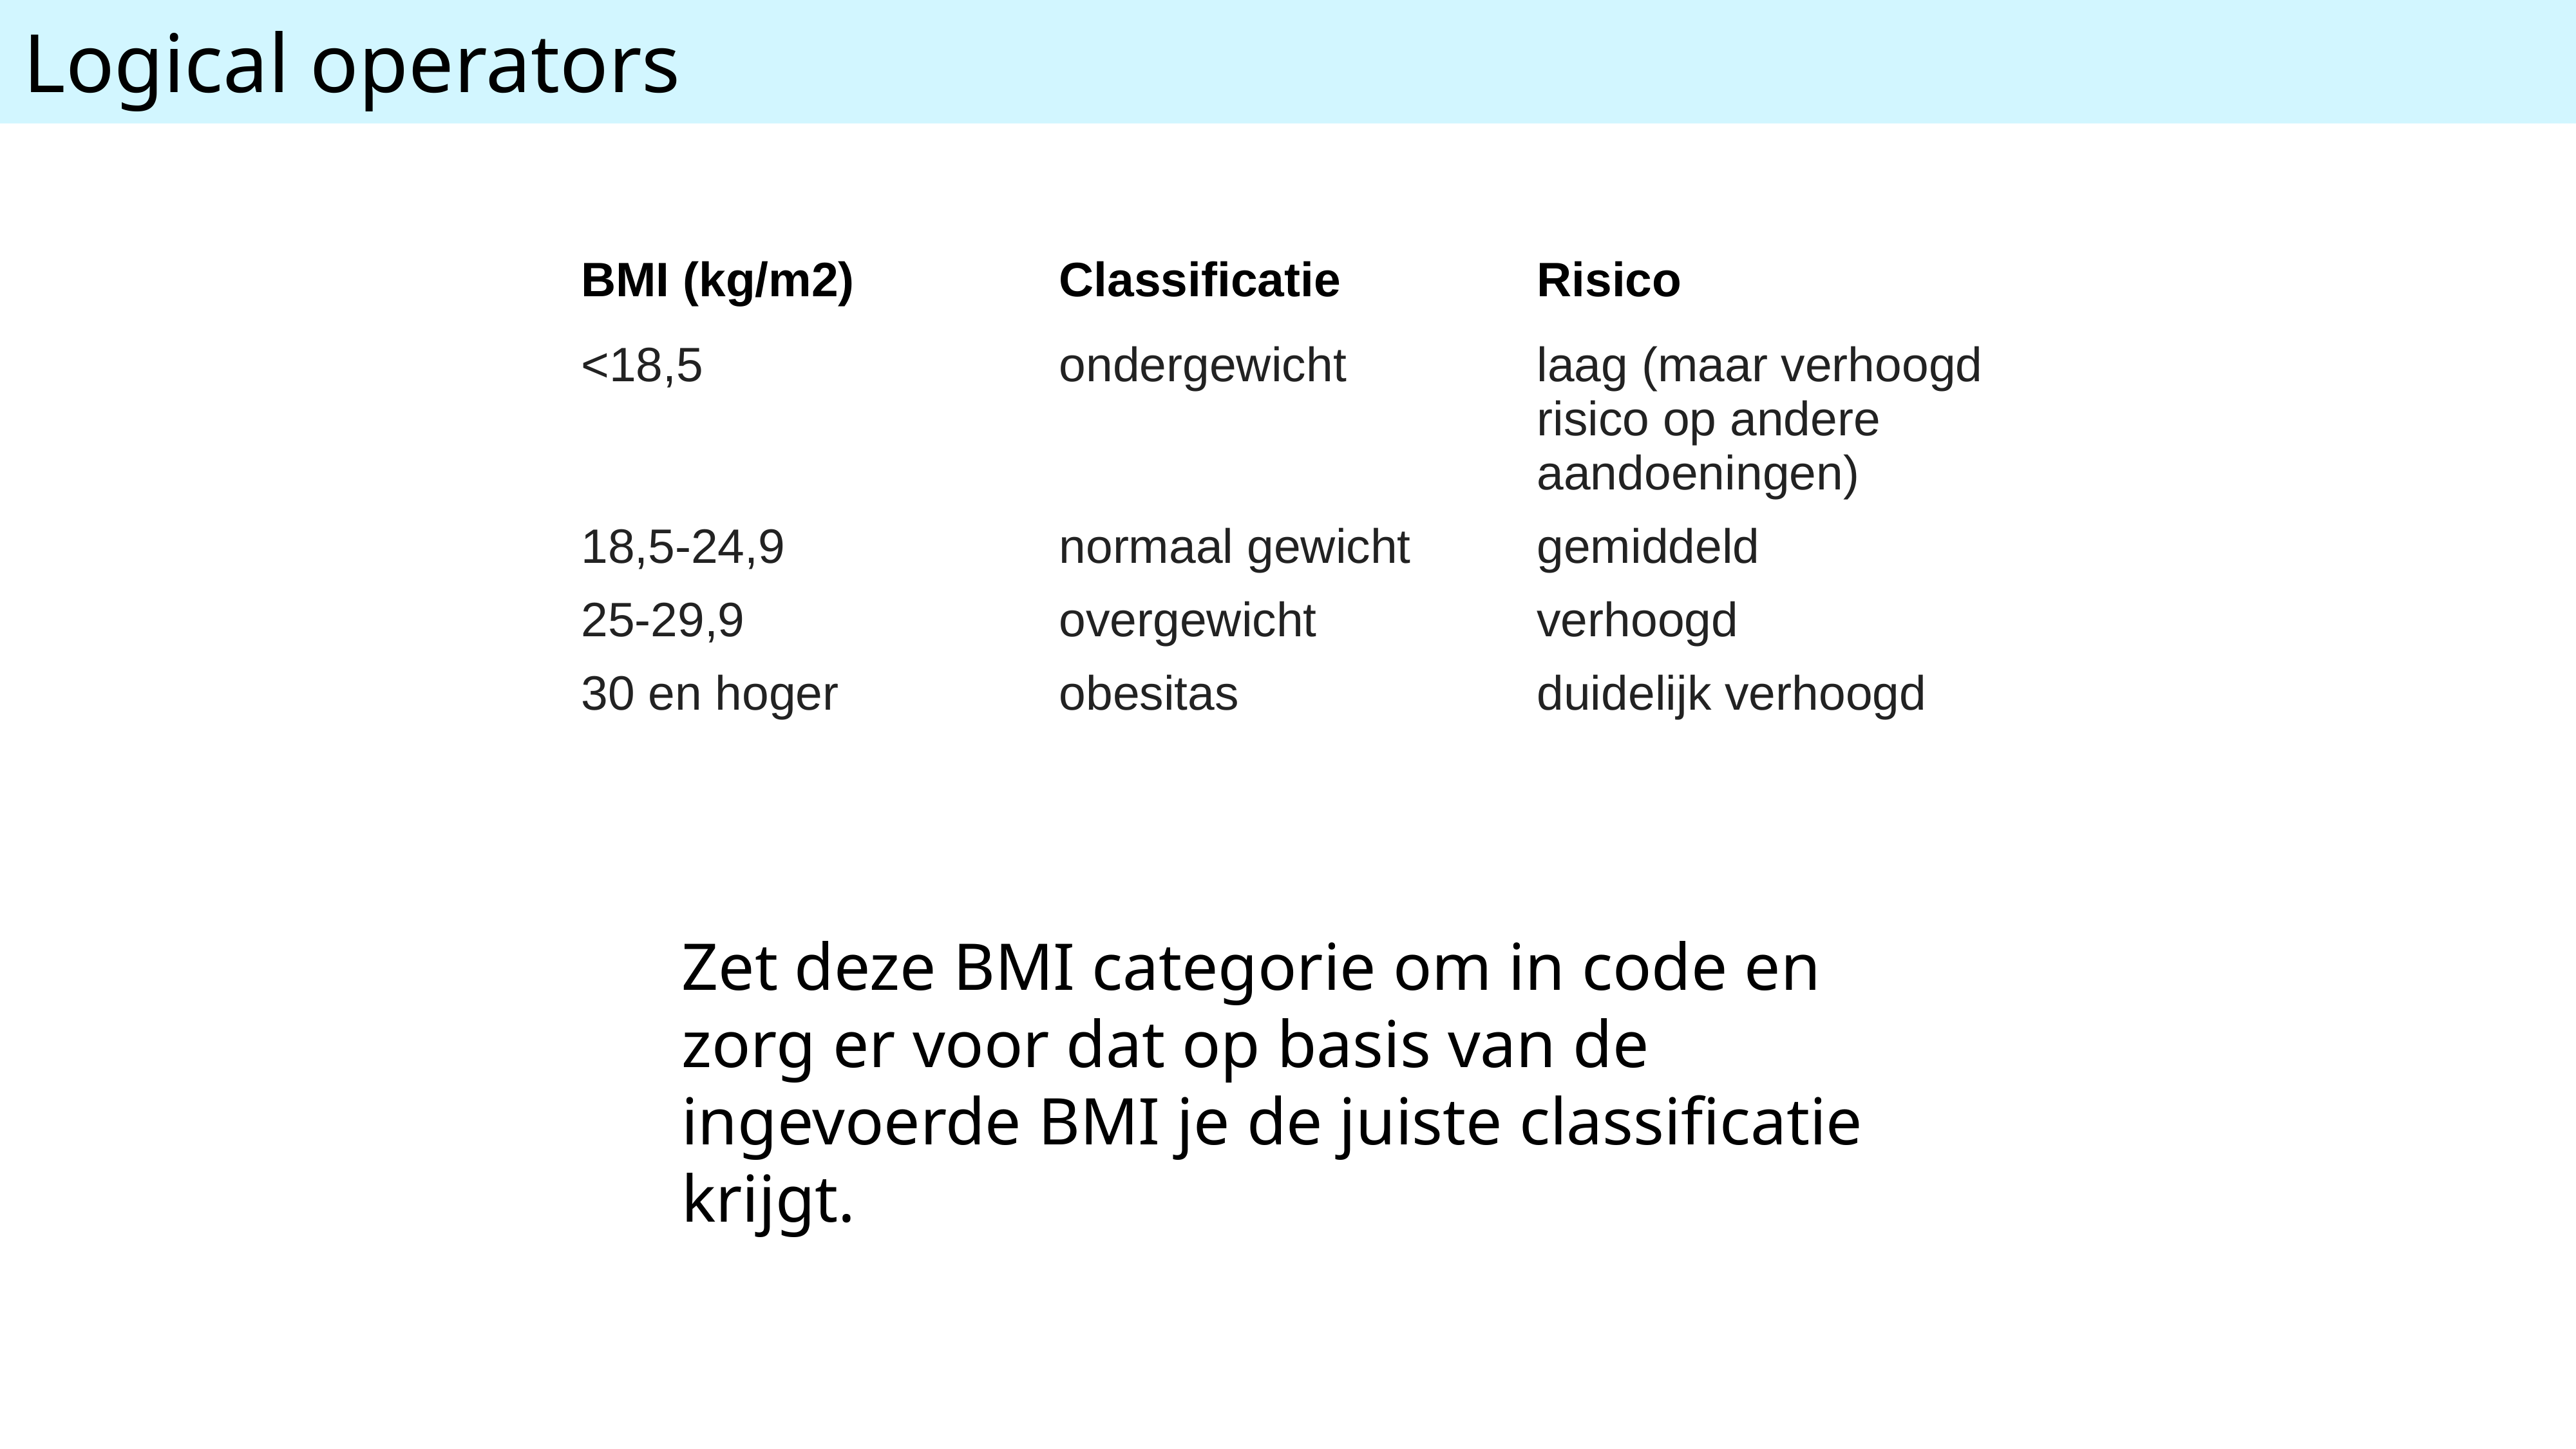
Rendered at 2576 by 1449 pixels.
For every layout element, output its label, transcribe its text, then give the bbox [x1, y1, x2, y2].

table_header Classificatie [1049, 235, 1527, 328]
table_header BMI (kg/m2) [571, 235, 1049, 328]
table_cell normaal gewicht [1049, 509, 1527, 583]
text_box Zet deze BMI categorie om in code en zorg er voor dat op basis van de ingevoerde BMI je de juiste classificatie krijgt. [672, 916, 1904, 1178]
table_cell 30 en hoger [571, 656, 1049, 730]
table_cell ondergewicht [1049, 328, 1527, 509]
table_cell duidelijk verhoogd [1527, 656, 2005, 730]
table_header Risico [1527, 235, 2005, 328]
text_box Logical operators [0, 0, 2576, 124]
table_cell obesitas [1049, 656, 1527, 730]
table_cell <18,5 [571, 328, 1049, 509]
table_cell overgewicht [1049, 583, 1527, 656]
table_cell 25-29,9 [571, 583, 1049, 656]
table_cell gemiddeld [1527, 509, 2005, 583]
table_cell verhoogd [1527, 583, 2005, 656]
table_cell 18,5-24,9 [571, 509, 1049, 583]
table_cell laag (maar verhoogd risico op andere aandoeningen) [1527, 328, 2005, 509]
